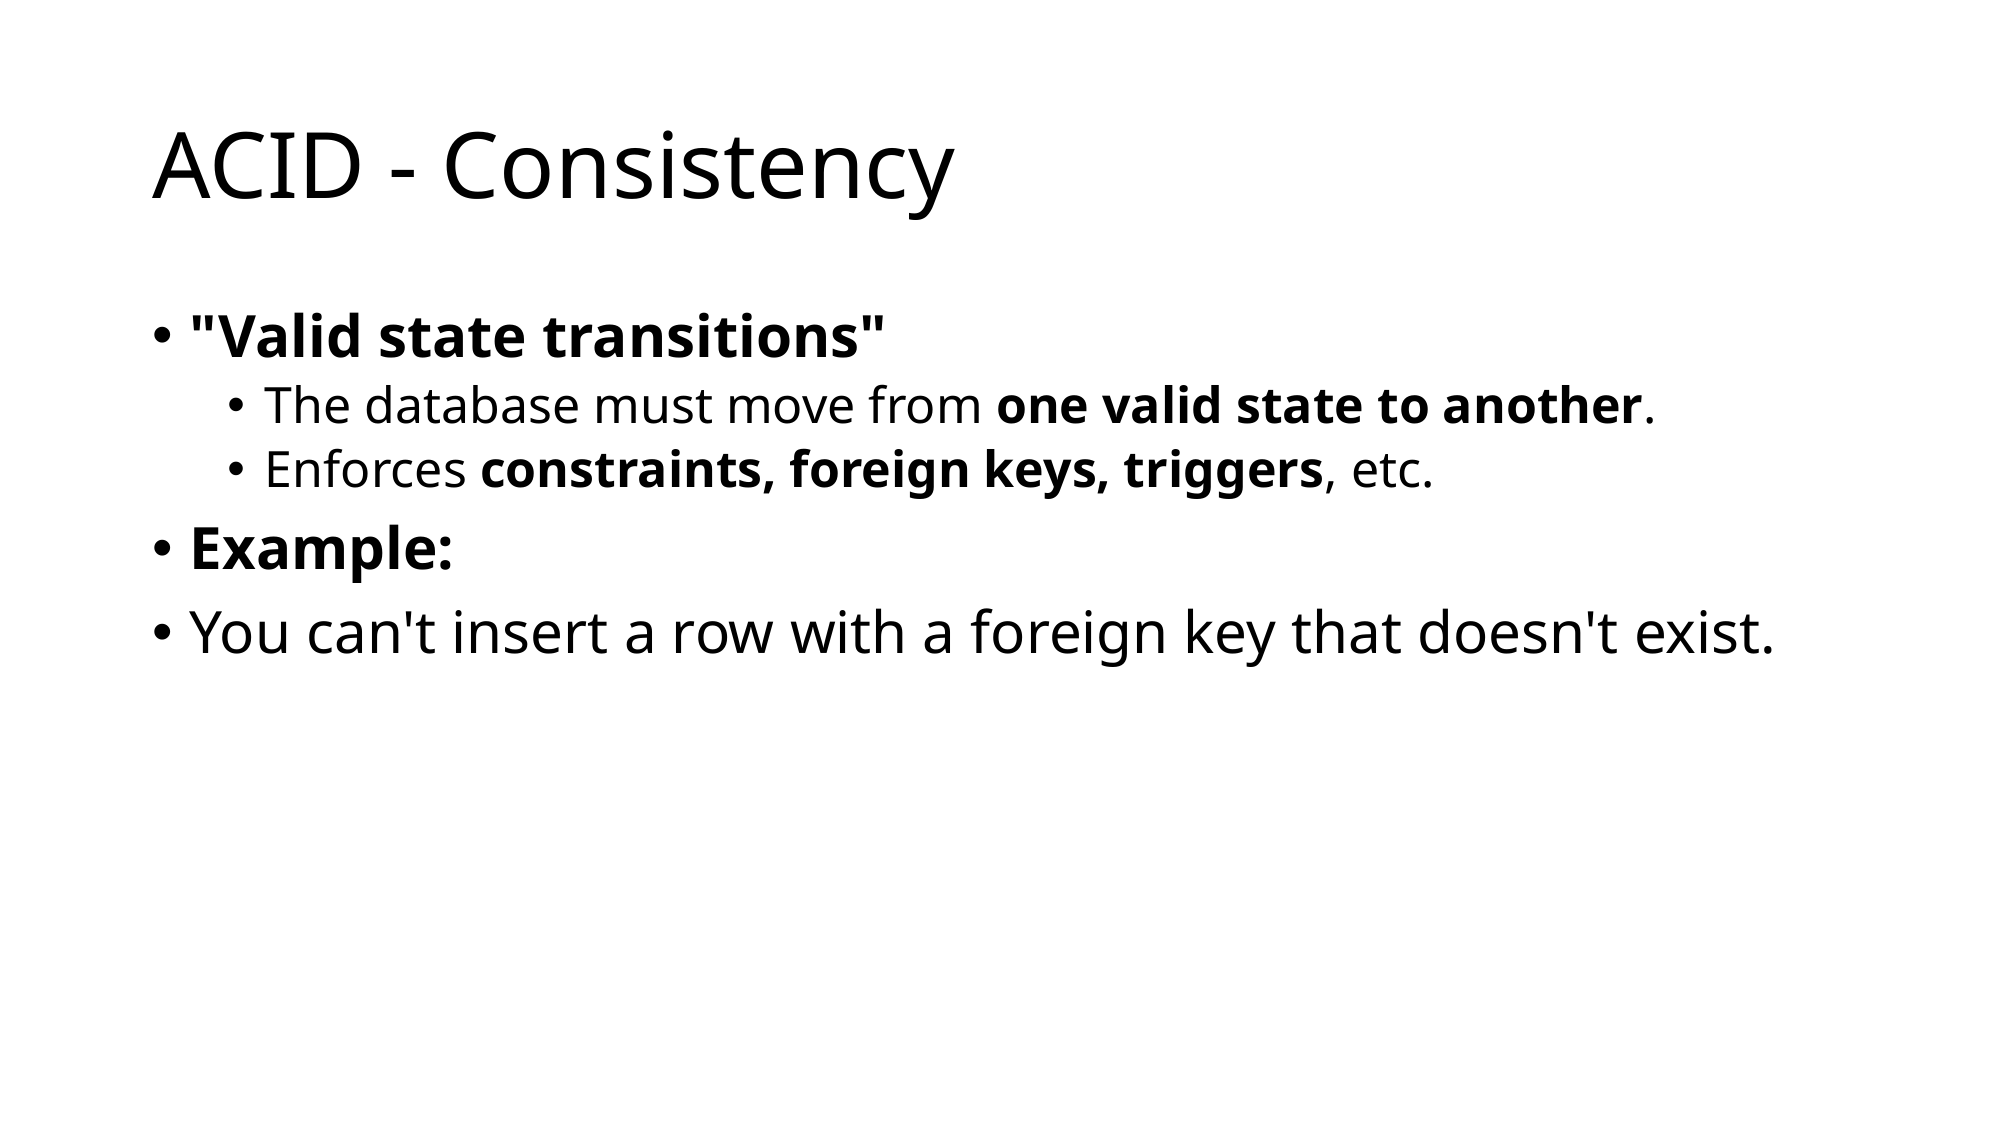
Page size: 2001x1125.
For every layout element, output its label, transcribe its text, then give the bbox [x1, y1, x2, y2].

title ACID - Consistency [137, 59, 1863, 278]
list "Valid state transitions" The database must move from one valid state to another. Enforces constraints, foreign keys, triggers, etc. Example: You can't insert a row with a foreign key that doesn't exist. [137, 299, 1863, 1014]
